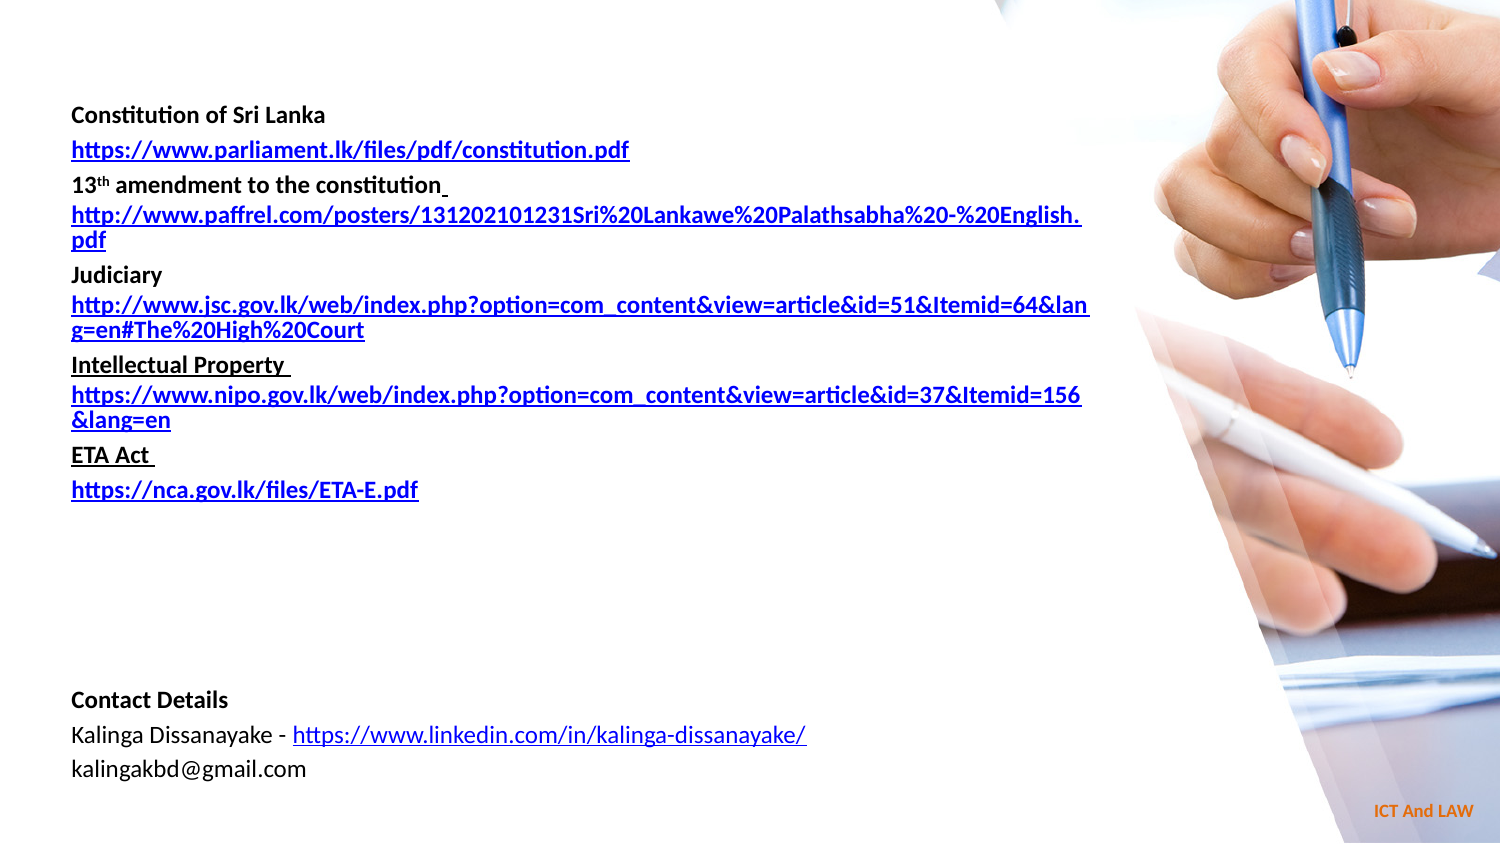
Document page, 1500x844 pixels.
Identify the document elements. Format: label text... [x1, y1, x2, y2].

list Constitution of Sri Lanka https://www.parliament.lk/files/pdf/constitution.pdf 13th amendment to the constitution http://www.paffrel.com/posters/131202101231Sri%20Lankawe%20Palathsabha%20-%20English.pdf Judiciary http://www.jsc.gov.lk/web/index.php?option=com_content&view=article&id=51&Itemid=64&lang=en#The%20High%20Court Intellectual Property https://www.nipo.gov.lk/web/index.php?option=com_content&view=article&id=37&Itemid=156&lang=en ETA Act https://nca.gov.lk/files/ETA-E.pdf Contact Details Kalinga Dissanayake - https://www.linkedin.com/in/kalinga-dissanayake/ kalingakbd@gmail.com [56, 91, 1107, 778]
picture [0, 0, 1500, 844]
text_box ICT And LAW [1359, 782, 1500, 837]
